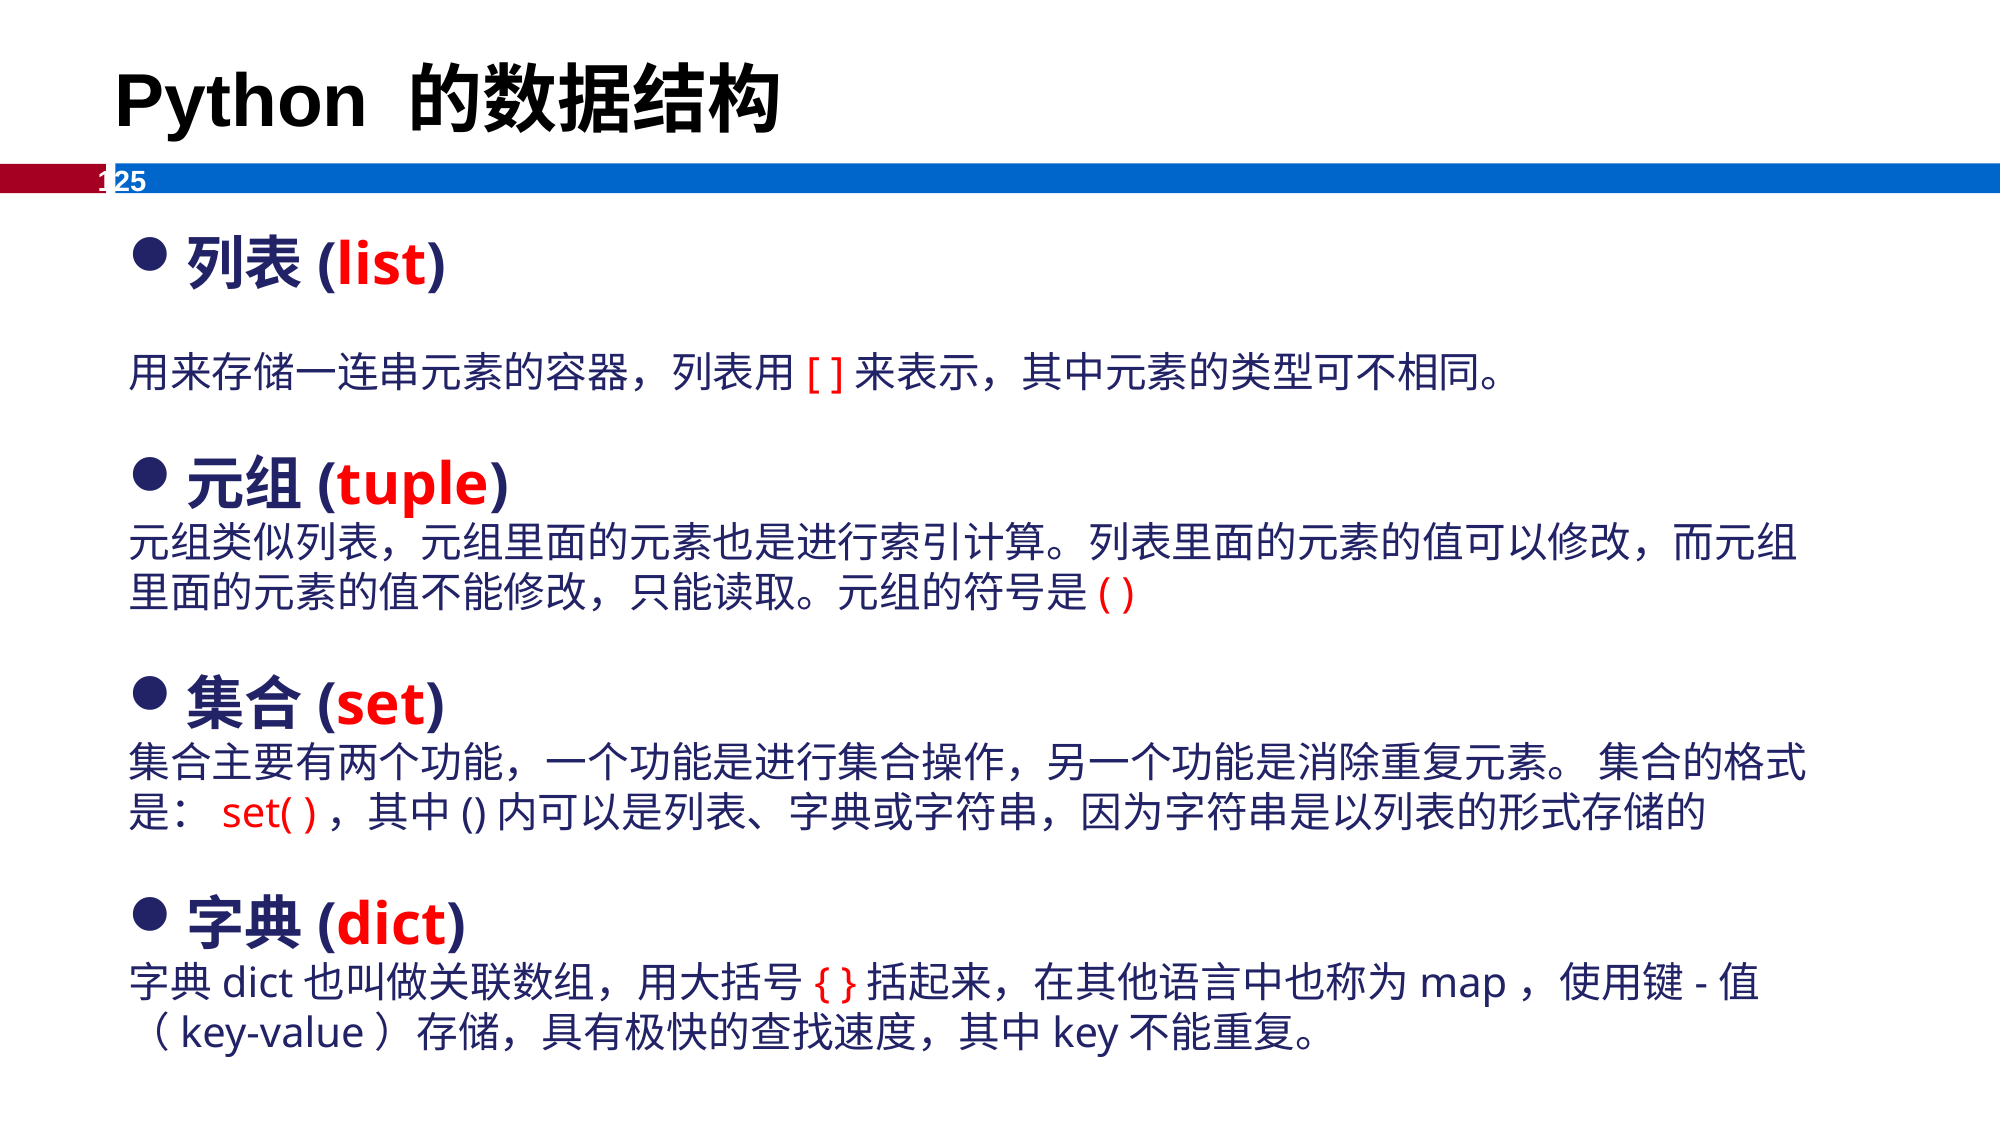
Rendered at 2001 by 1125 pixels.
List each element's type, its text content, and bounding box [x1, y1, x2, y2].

text_box Python 的数据结构 [100, 44, 846, 153]
text_box 列表(list) 用来存储一连串元素的容器，列表用[ ]来表示，其中元素的类型可不相同。 元组(tuple) 元组类似列表，元组里面的元素也是进行索引计算。列表里面的元素的值可以修改，而元组里面的元素的值不能修改，只能读取。元组的符号是( ) 集合(set) 集合主要有两个功能，一个功能是进行集合操作，另一个功能是消除重复元素。 集合的格式是：set( )，其中()内可以是列表、字典或字符串，因为字符串是以列表的形式存储的 字典(dict) 字典dict也叫做关联数组，用大括号{ }括起来，在其他语言中也称为map，使用键-值（key-value）存储，具有极快的查找速度，其中key不能重复。 [113, 218, 1824, 1064]
